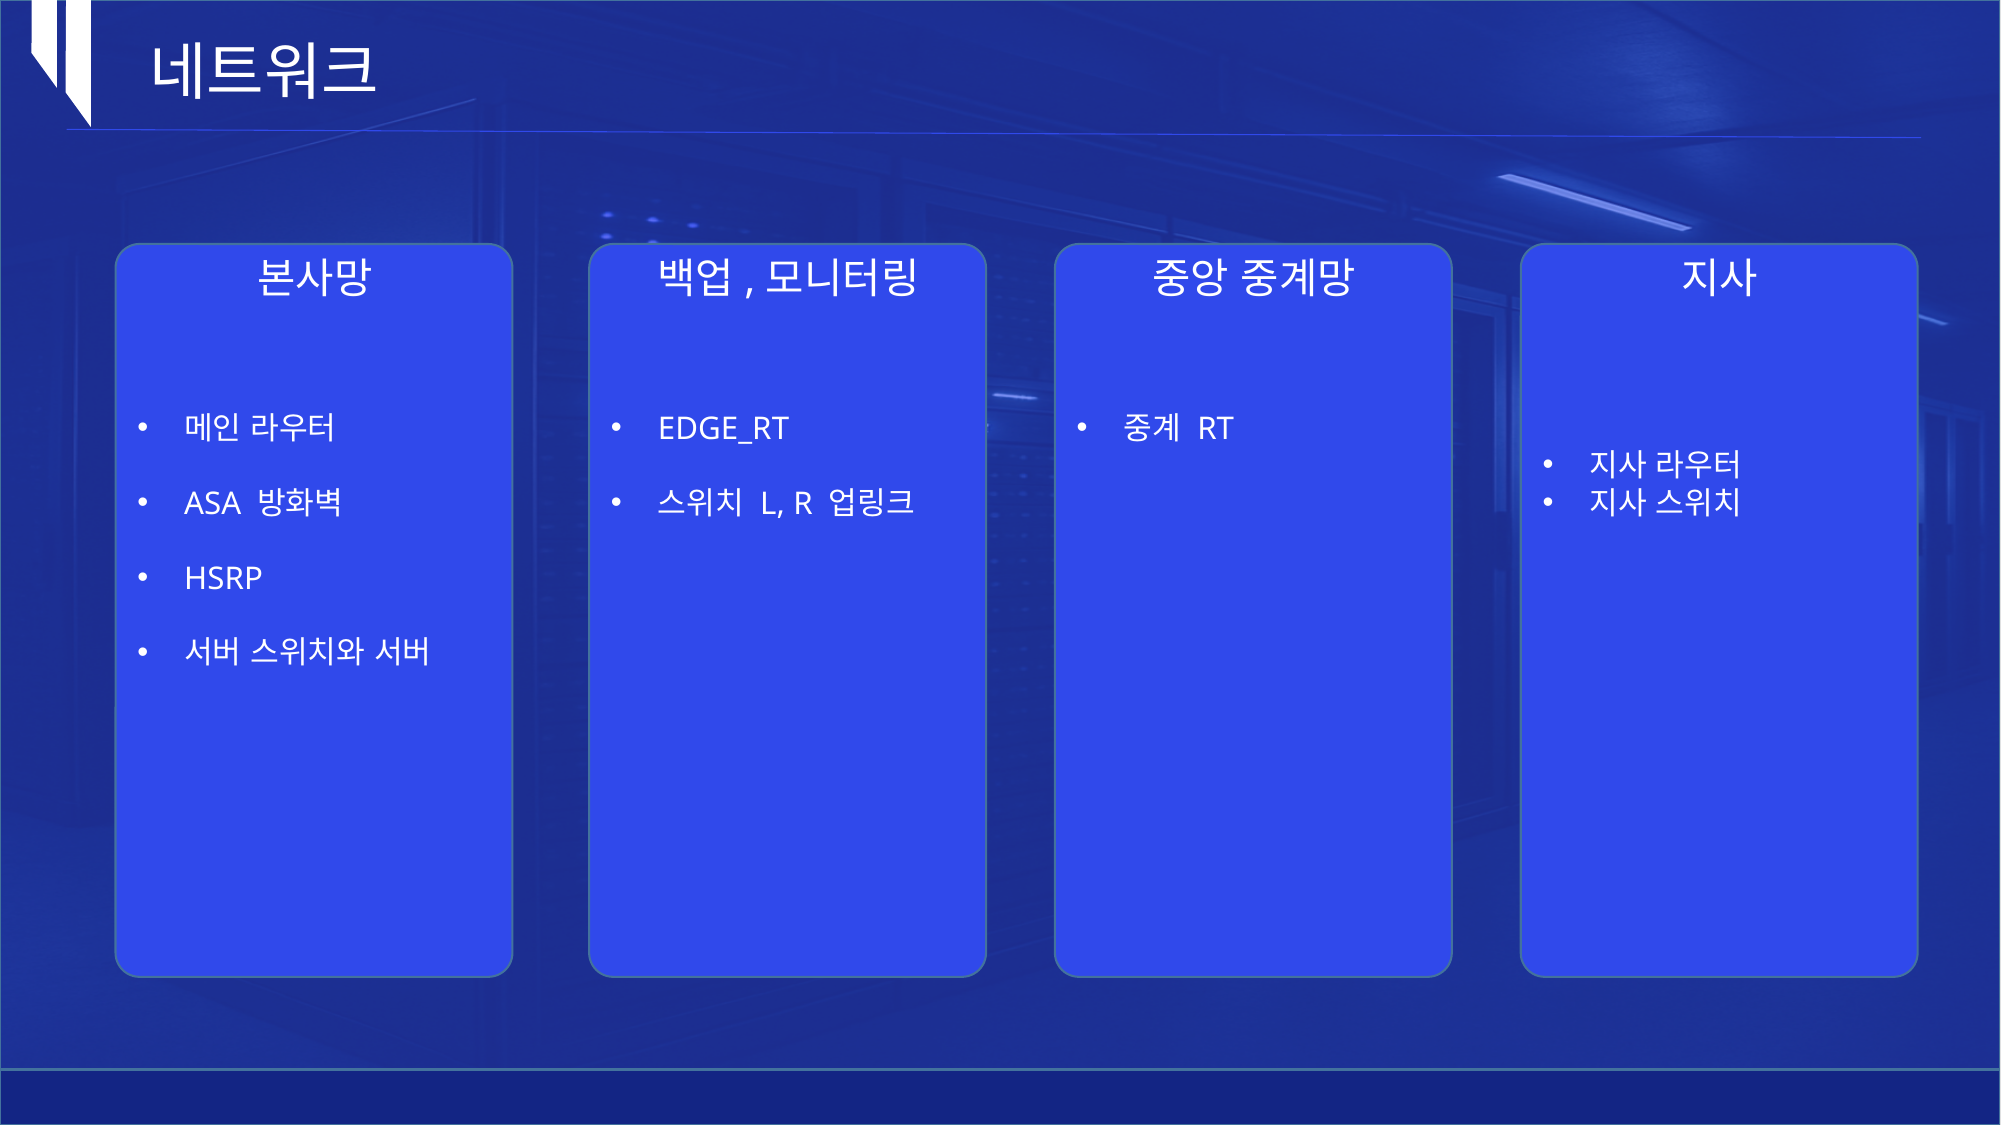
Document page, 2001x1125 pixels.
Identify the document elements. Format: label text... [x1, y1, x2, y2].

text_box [1054, 243, 1452, 977]
text_box 네트워크 [134, 24, 965, 115]
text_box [115, 243, 513, 977]
text_box [31, 0, 57, 88]
text_box [0, 1069, 2000, 1125]
text_box [65, 0, 91, 128]
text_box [1520, 243, 1918, 977]
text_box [589, 243, 987, 977]
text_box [66, 129, 1922, 138]
text_box [0, 0, 2000, 1069]
